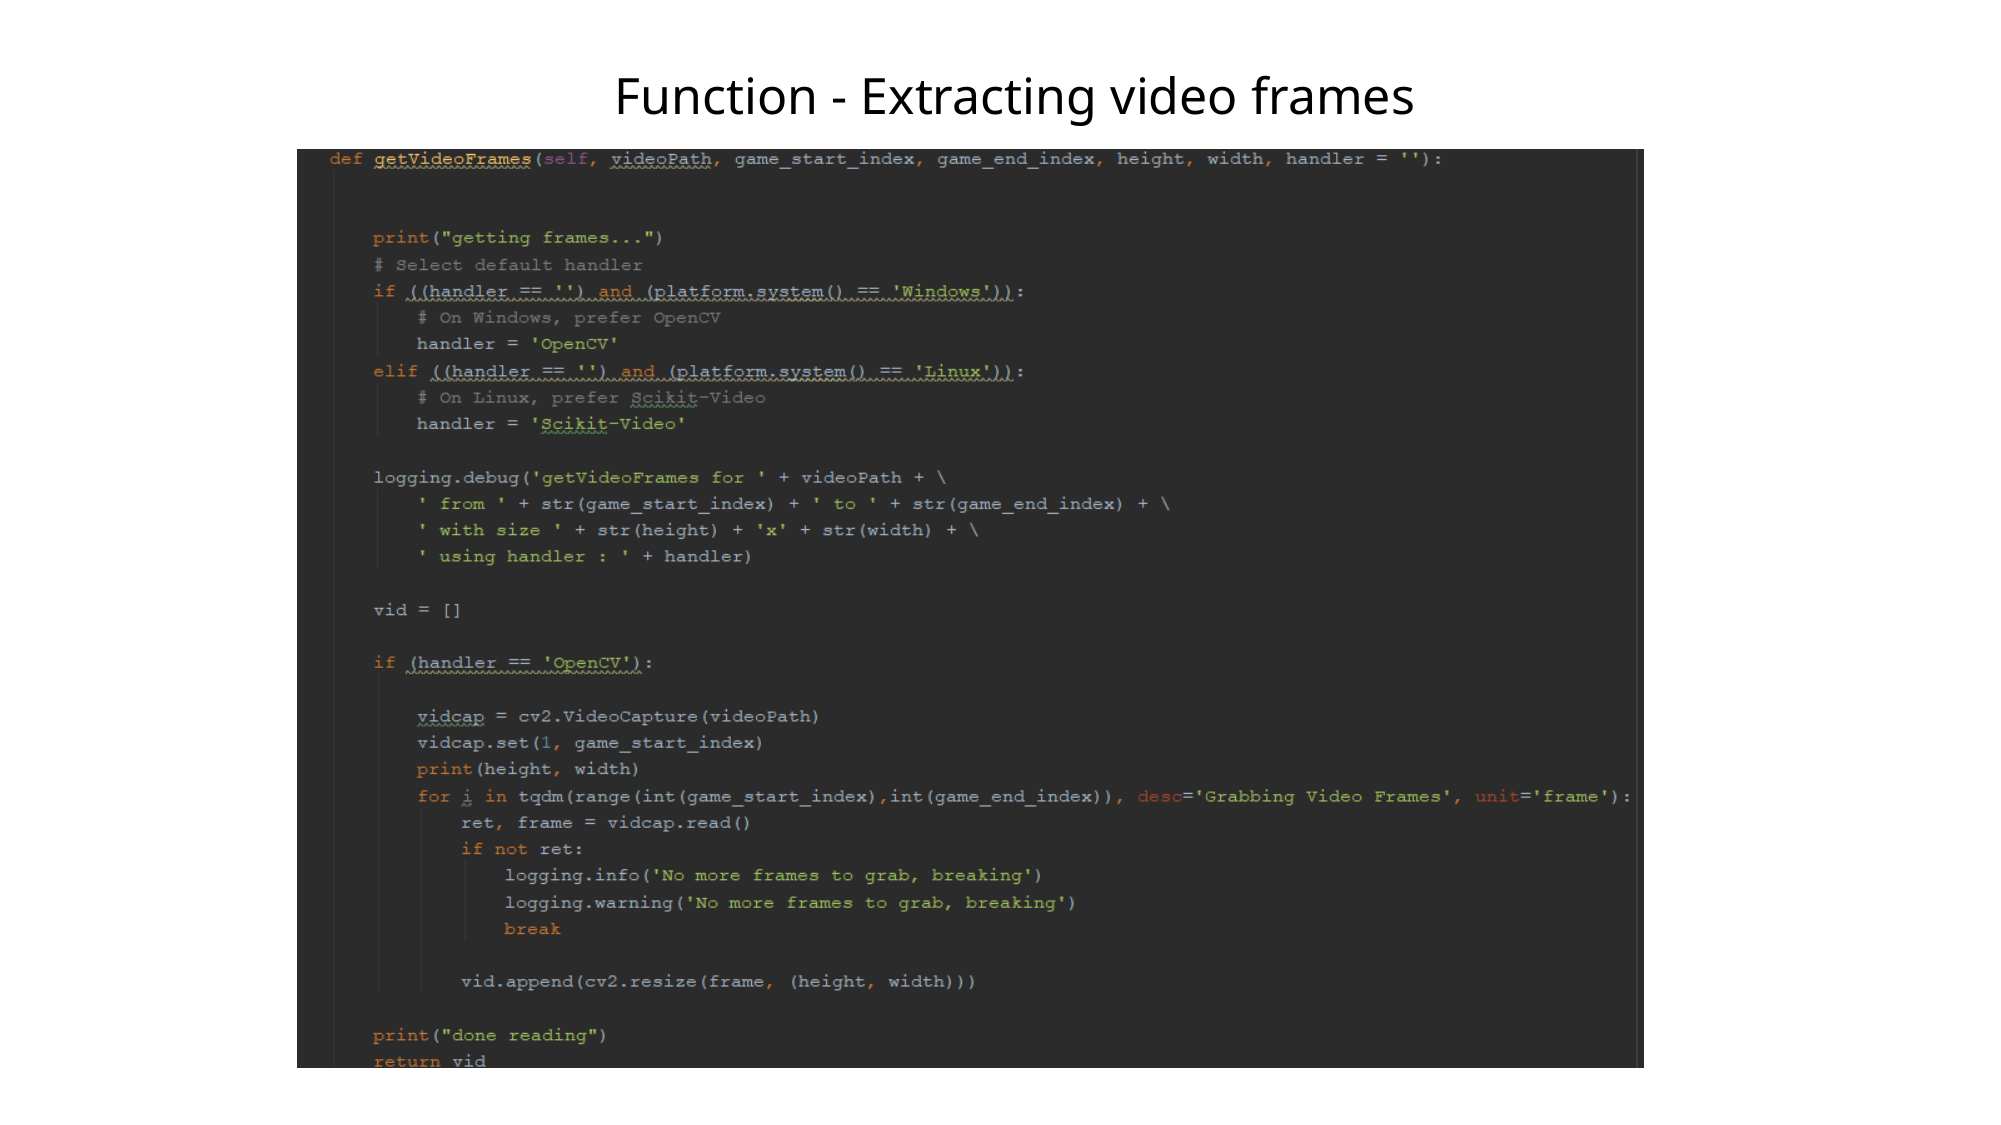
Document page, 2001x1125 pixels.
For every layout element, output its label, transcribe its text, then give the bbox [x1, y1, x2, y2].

text_box Function - Extracting video frames [73, 56, 1970, 132]
picture [297, 149, 1644, 1068]
